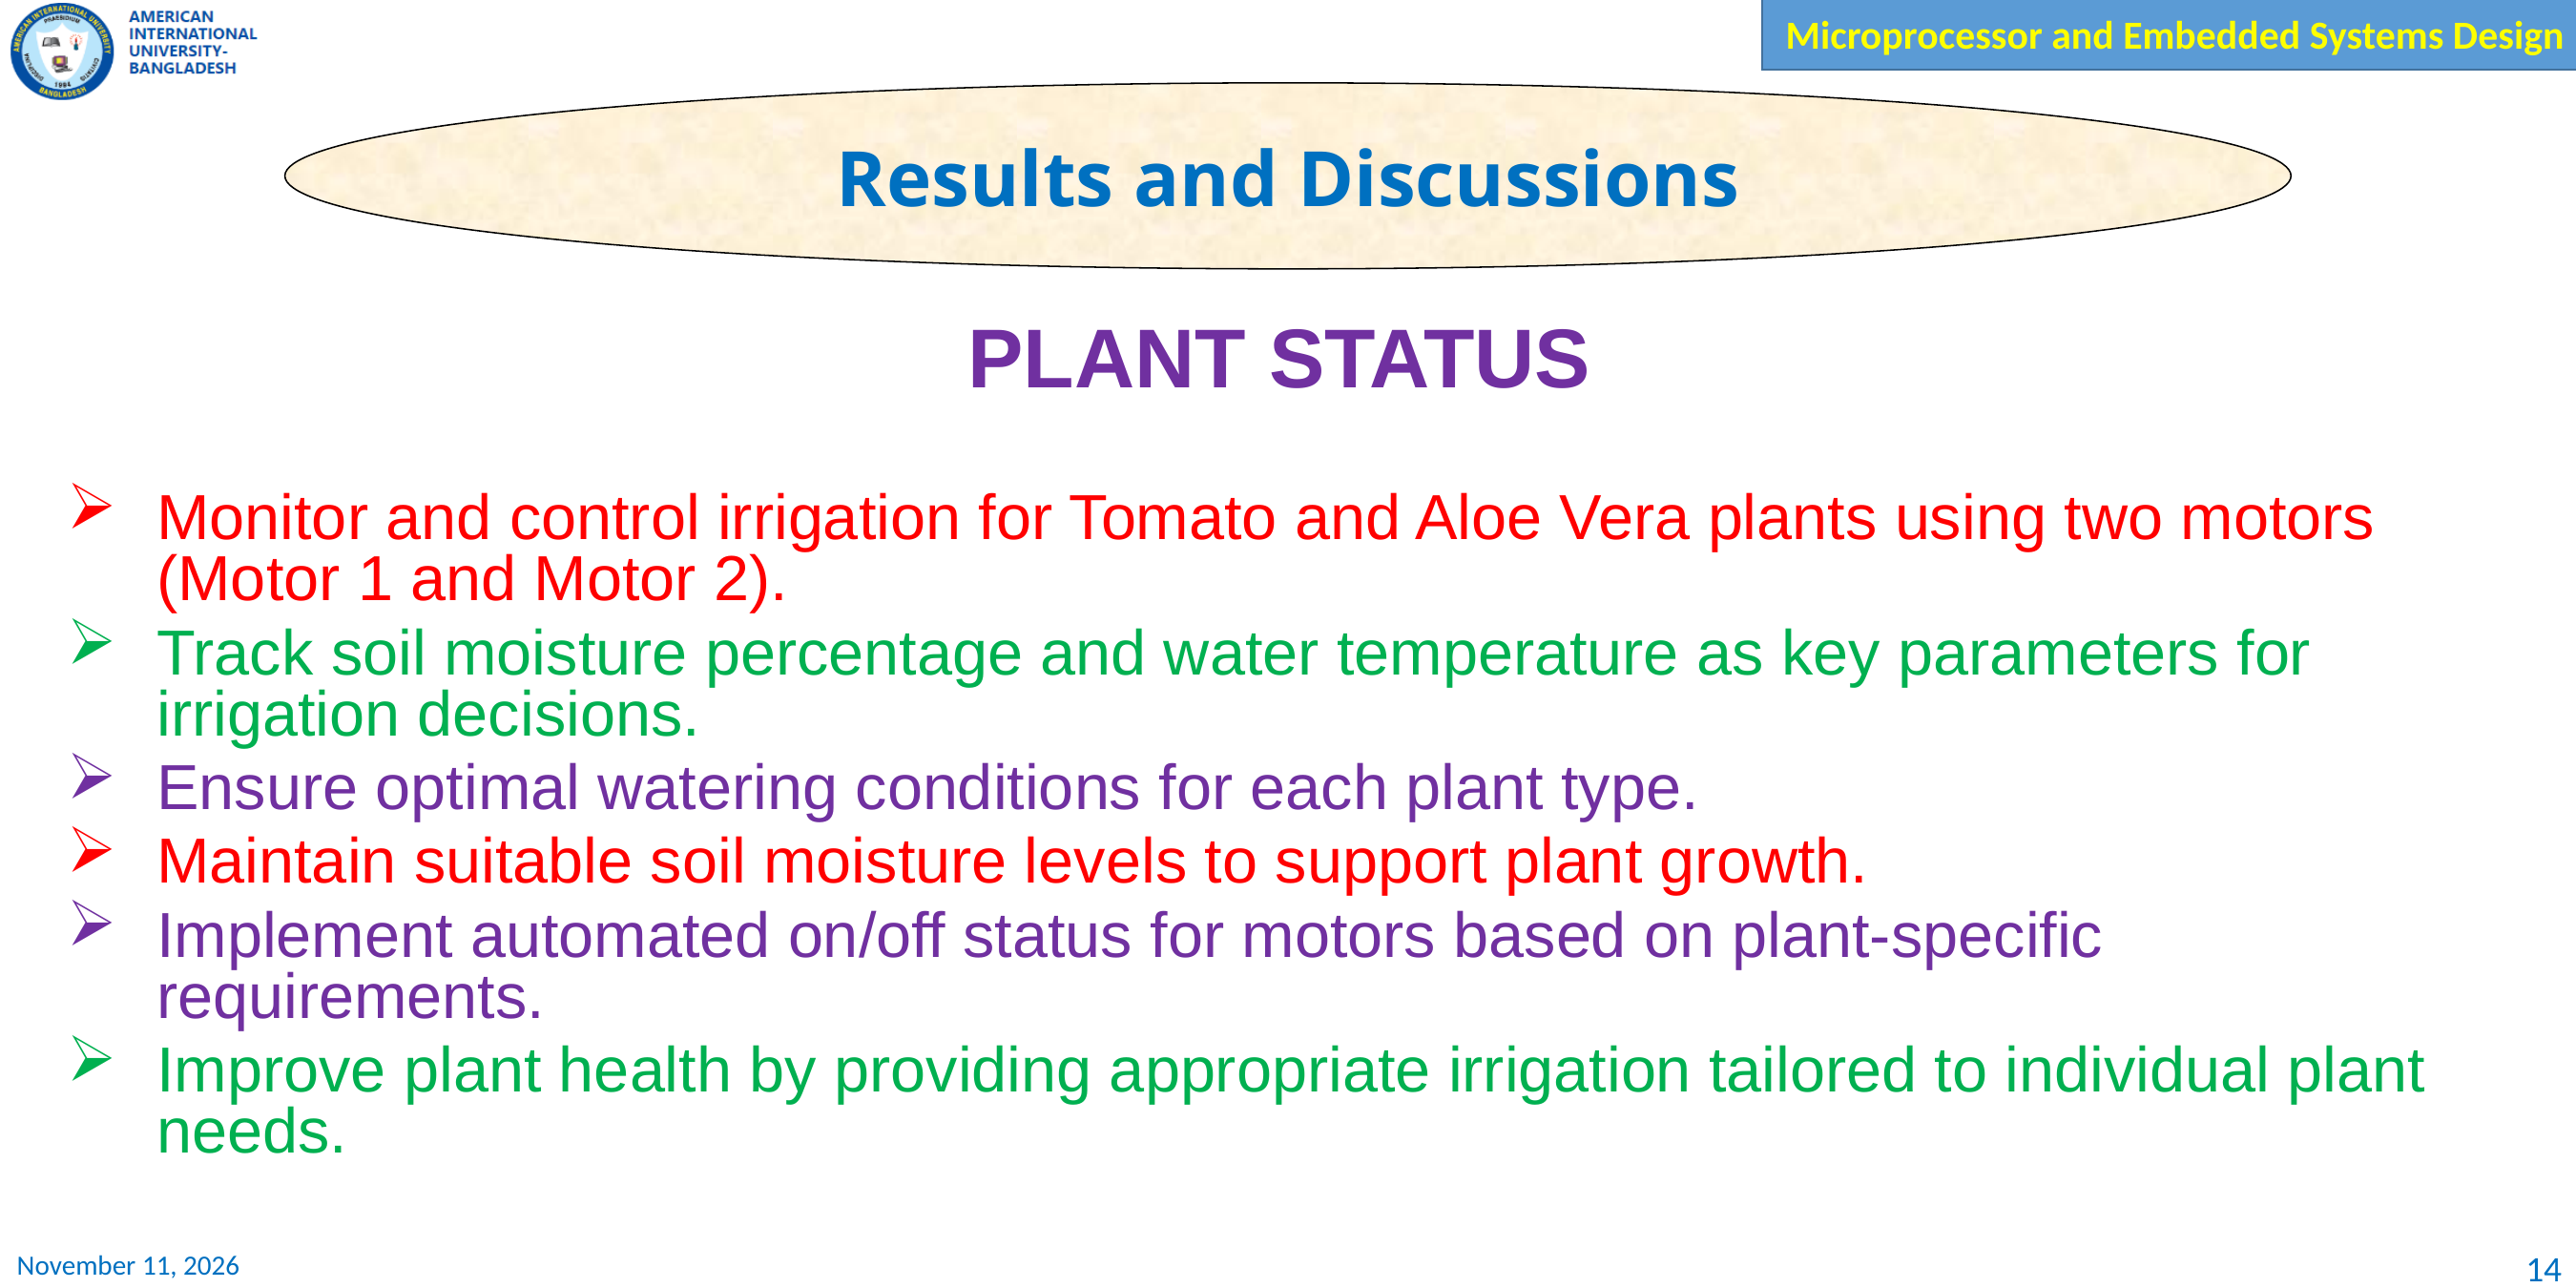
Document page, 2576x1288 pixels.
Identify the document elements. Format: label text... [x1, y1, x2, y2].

text_box Results and Discussions [284, 82, 2292, 269]
picture [0, 3, 265, 104]
text_box PLANT STATUS [953, 317, 1623, 407]
slide_number 14 [2369, 1239, 2576, 1285]
text_box Monitor and control irrigation for Tomato and Aloe Vera plants using two motors (Motor 1 and Motor 2). Track soil moisture percentage and water temperature as key parameters for irrigation decisions. Ensure optimal watering conditions for each plant type. Maintain suitable soil moisture levels to support plant growth. Implement automated on/off status for motors based on plant-specific requirements. Improve plant health by providing appropriate irrigation tailored to individual plant needs. [52, 484, 2524, 1206]
